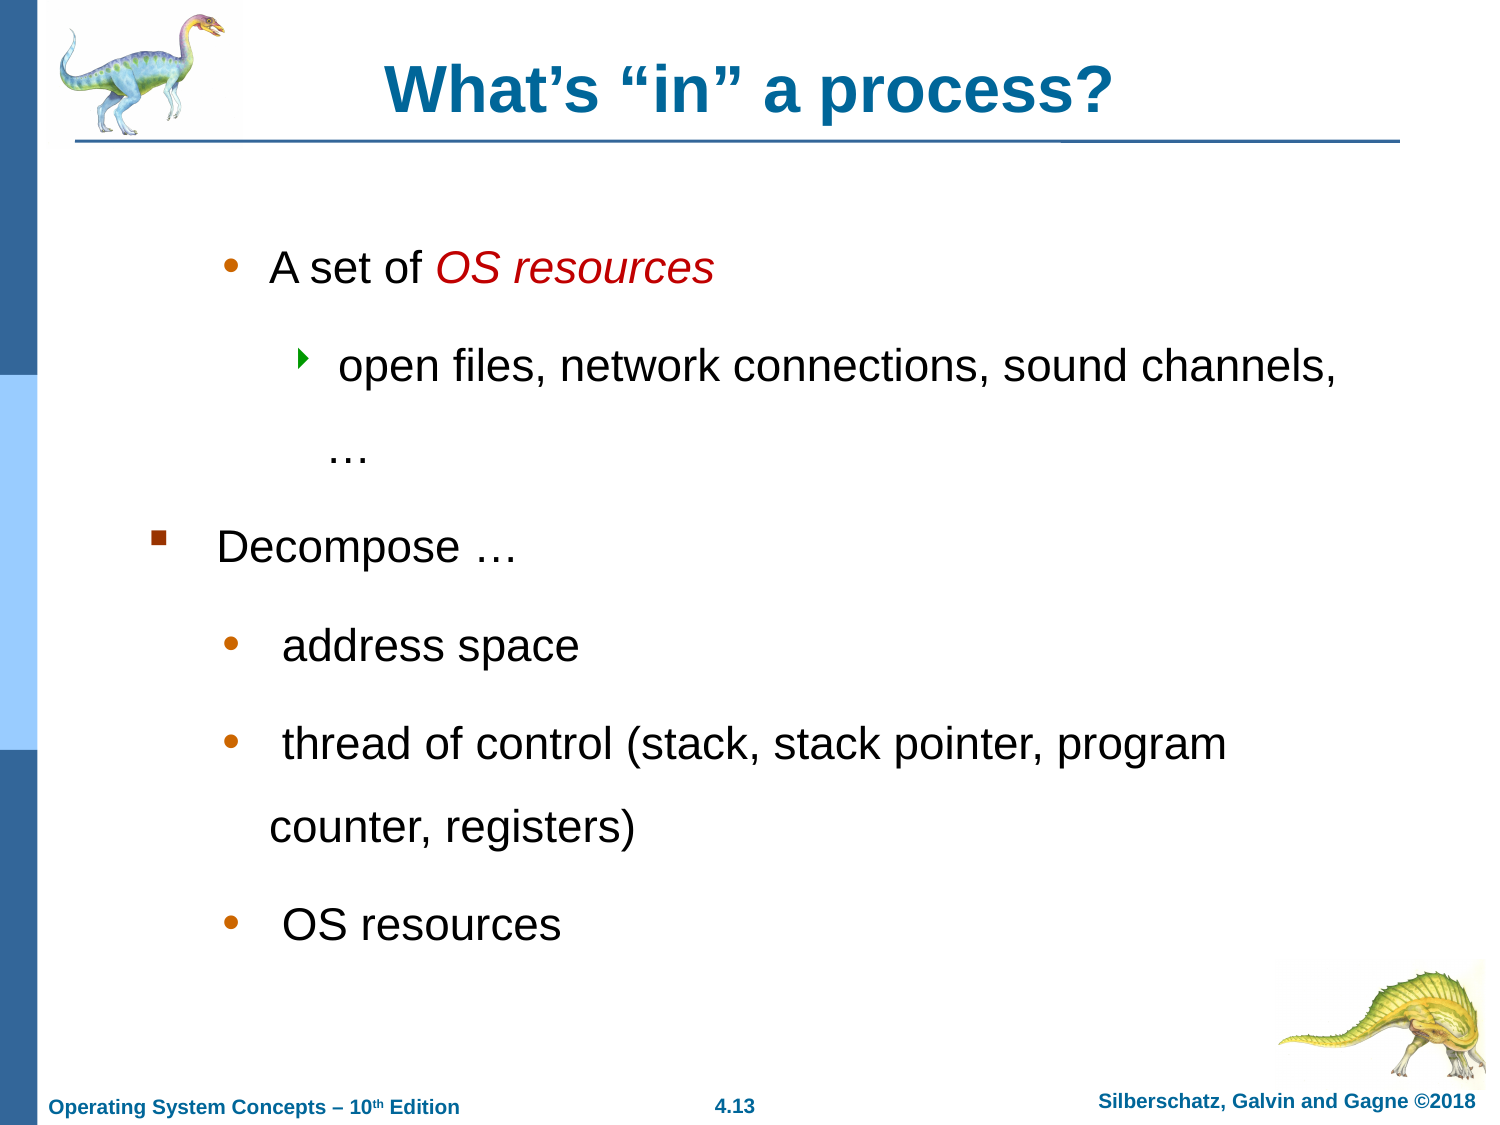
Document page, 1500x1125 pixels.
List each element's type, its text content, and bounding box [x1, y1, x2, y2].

title What’s “in” a process? [75, 38, 1425, 133]
picture [1275, 959, 1486, 1090]
picture [46, 0, 243, 149]
list A set of OS resources open files, network connections, sound channels, … Decompose … address space thread of control (stack, stack pointer, program counter, registers) OS resources [132, 202, 1400, 946]
